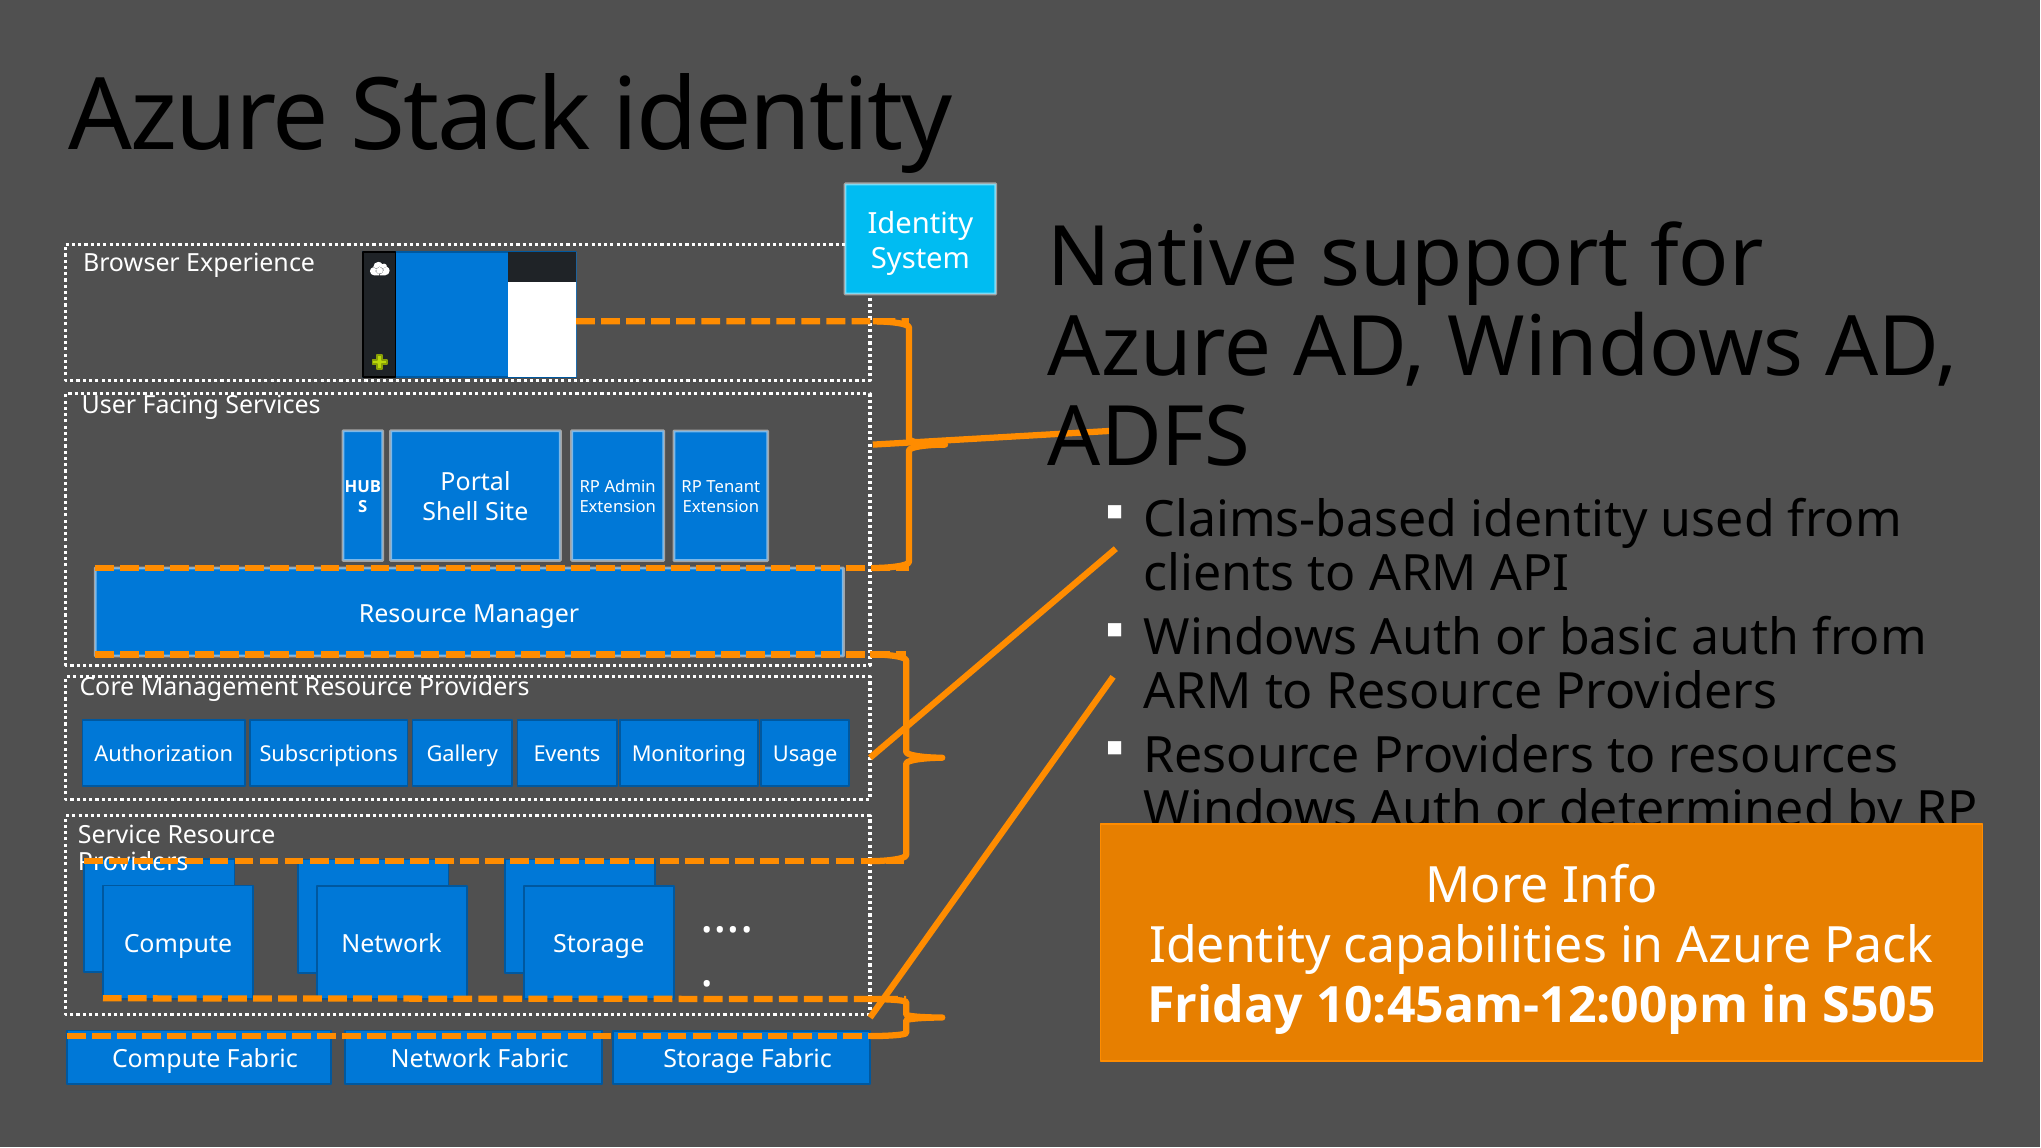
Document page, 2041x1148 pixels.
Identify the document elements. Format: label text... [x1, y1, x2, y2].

text_box Storage Fabric [612, 1037, 871, 1085]
list Native support for Azure AD, Windows AD, ADFS Claims-based identity used from clients to ARM API Windows Auth or basic auth from ARM to Resource Providers Resource Providers to resources Windows Auth or determined by RP [1024, 198, 2013, 1015]
text_box Network Fabric [344, 1037, 603, 1085]
title Azure Stack identity [45, 48, 1996, 199]
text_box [66, 676, 1114, 1037]
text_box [84, 548, 1116, 862]
text_box Compute Fabric [66, 1037, 332, 1085]
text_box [94, 321, 1114, 548]
text_box More Info Identity capabilities in Azure Pack Friday 10:45am-12:00pm in S505 [1100, 823, 1983, 1062]
text_box Identity System [844, 182, 997, 295]
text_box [48, 235, 871, 1015]
